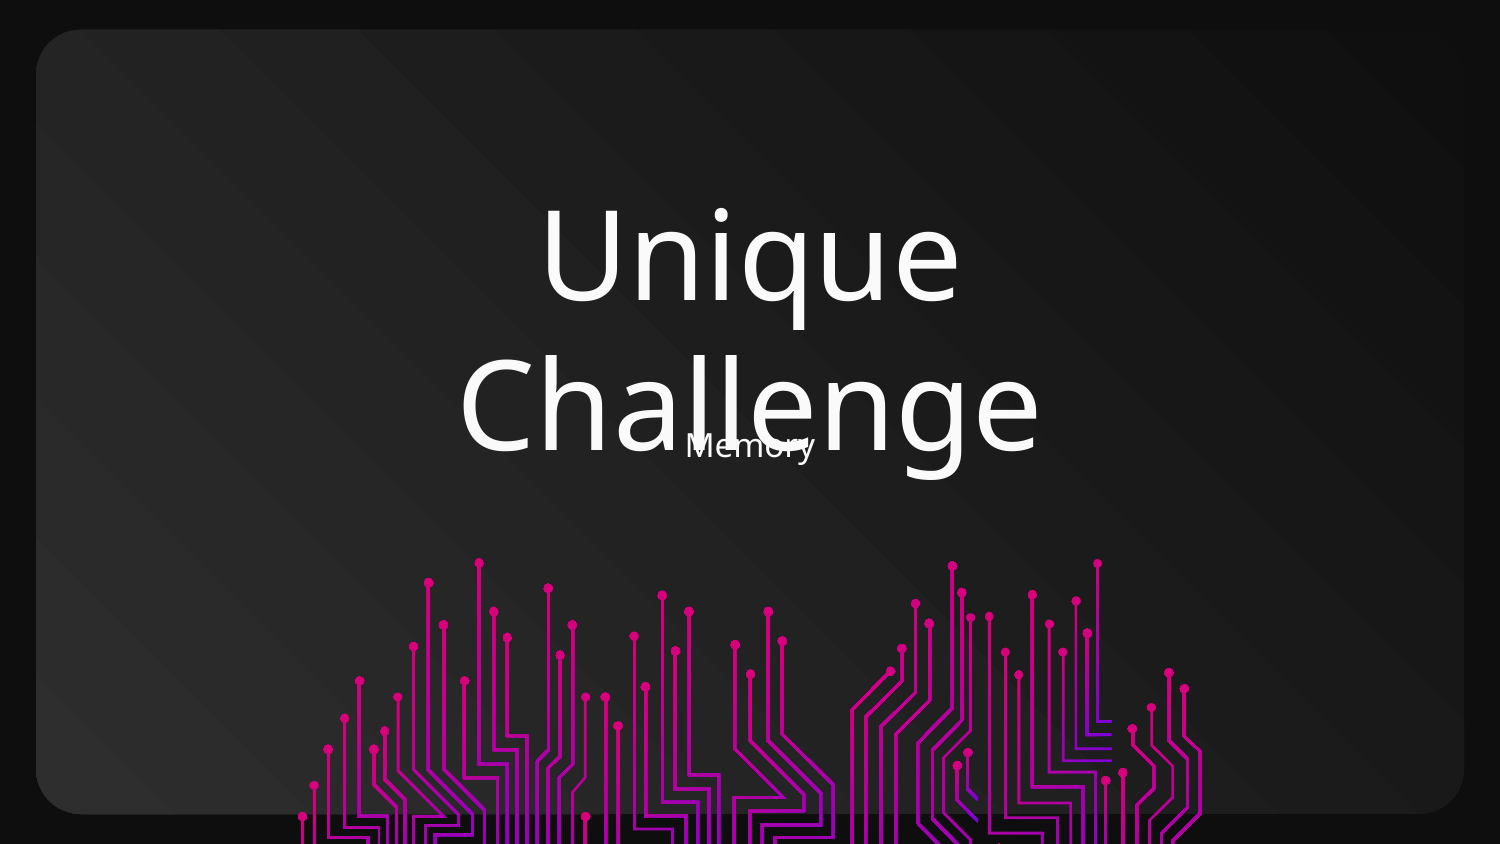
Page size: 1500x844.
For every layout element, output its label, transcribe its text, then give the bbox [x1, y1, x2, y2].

title Unique Challenge [297, 229, 1203, 422]
subtitle Memory [325, 408, 1175, 478]
